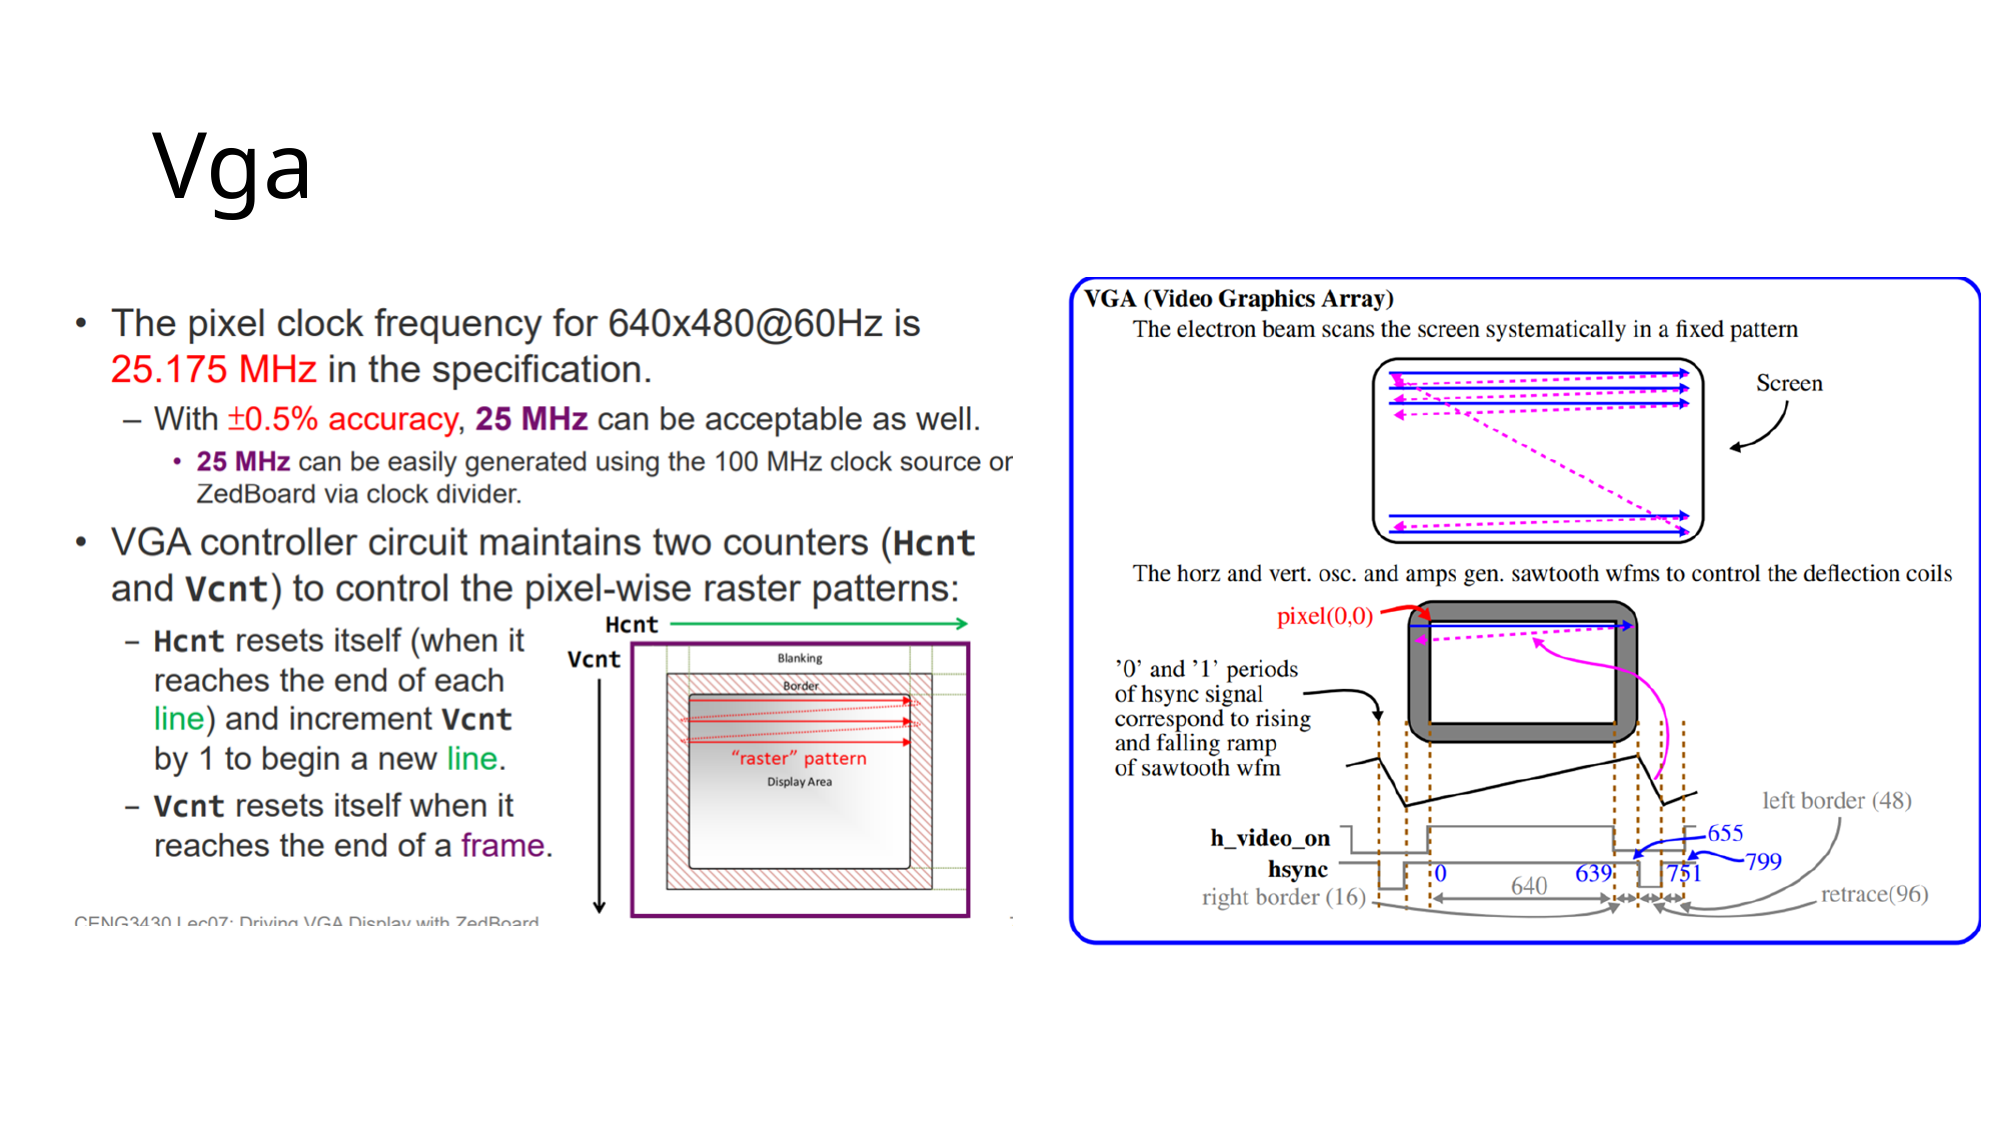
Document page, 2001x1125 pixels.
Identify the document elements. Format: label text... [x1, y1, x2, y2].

picture [1066, 277, 1981, 947]
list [64, 297, 1013, 926]
title Vga [137, 59, 1863, 278]
